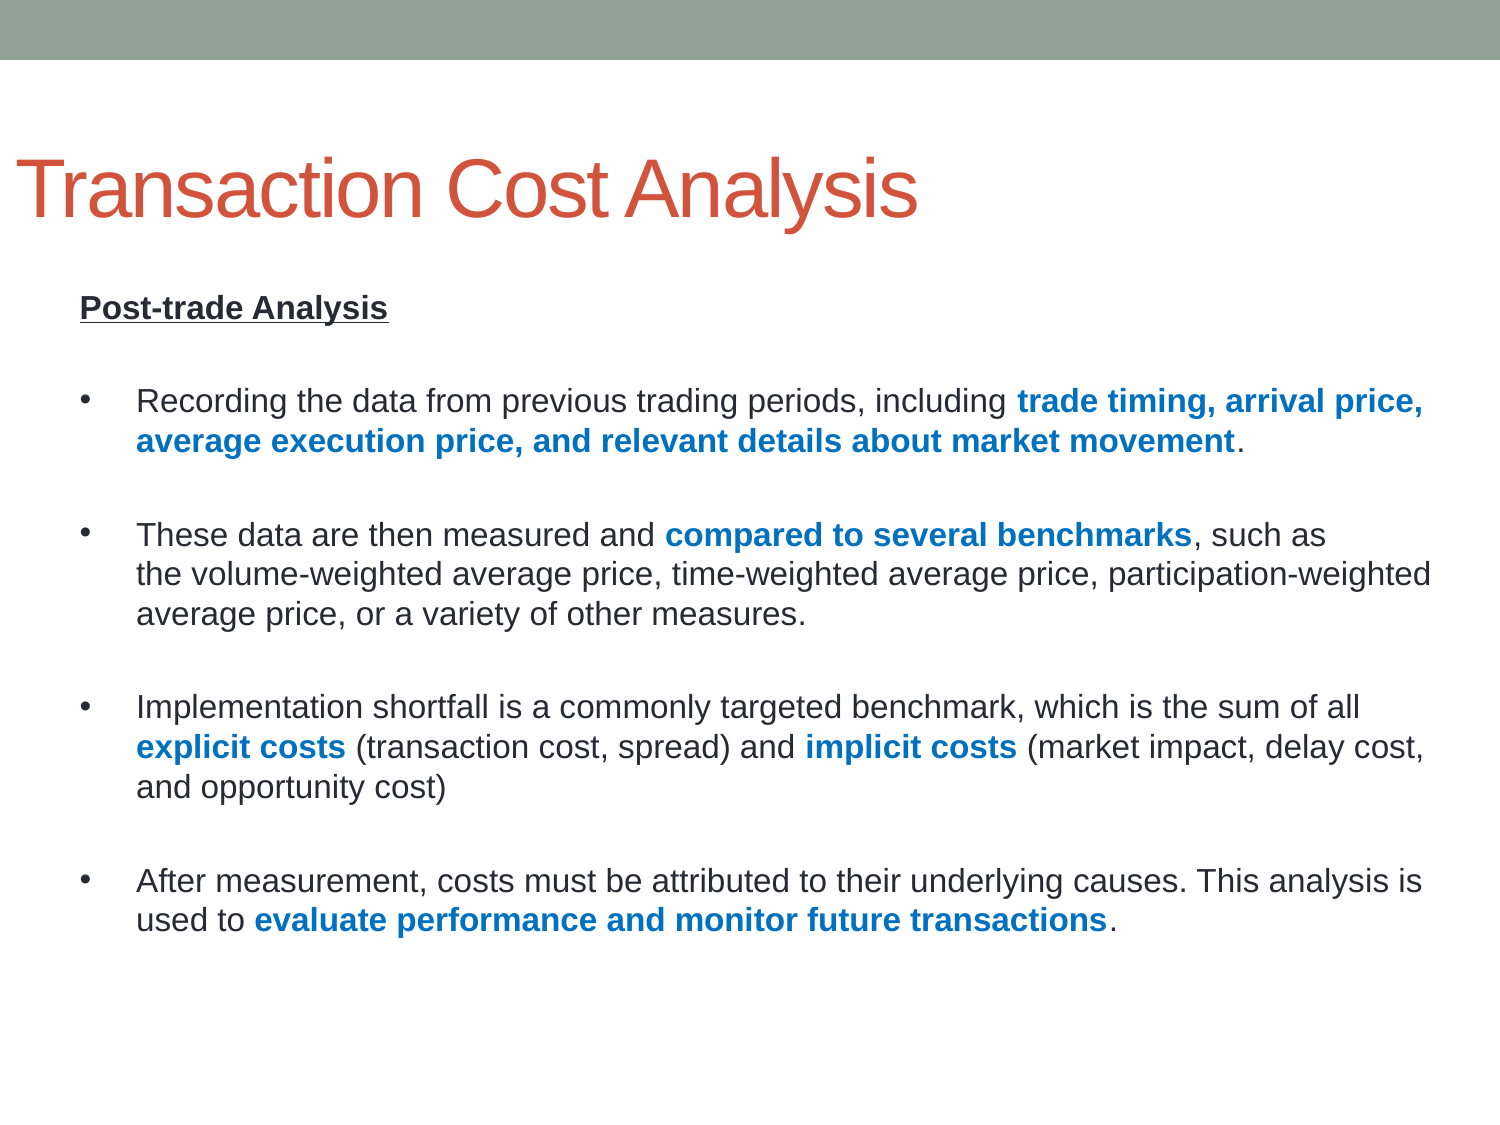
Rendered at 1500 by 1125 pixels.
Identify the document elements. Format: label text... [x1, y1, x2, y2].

text_box Post-trade Analysis Recording the data from previous trading periods, including trade timing, arrival price, average execution price, and relevant details about market movement. These data are then measured and compared to several benchmarks, such as the volume-weighted average price, time-weighted average price, participation-weighted average price, or a variety of other measures. Implementation shortfall is a commonly targeted benchmark, which is the sum of all explicit costs (transaction cost, spread) and implicit costs (market impact, delay cost, and opportunity cost) After measurement, costs must be attributed to their underlying causes. This analysis is used to evaluate performance and monitor future transactions. [64, 278, 1483, 1047]
title Transaction Cost Analysis [0, 101, 1325, 266]
